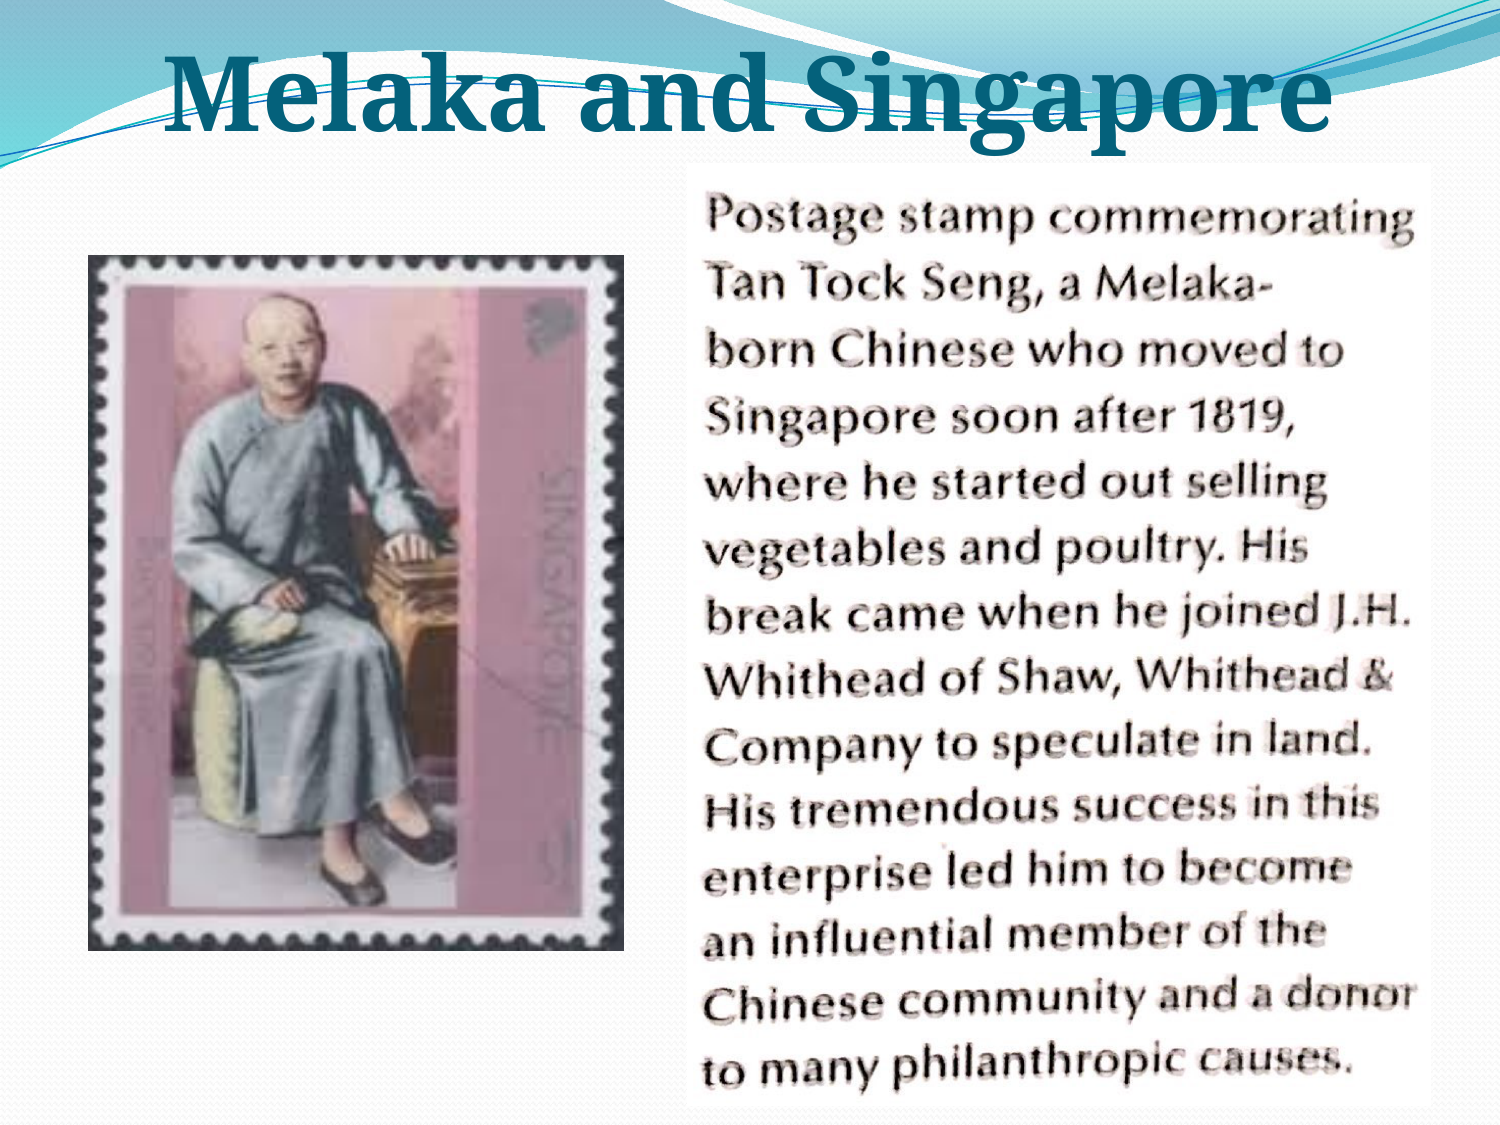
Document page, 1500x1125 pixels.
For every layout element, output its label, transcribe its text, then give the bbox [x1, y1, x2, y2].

title Melaka and Singapore [68, 19, 1432, 153]
picture [686, 163, 1432, 1107]
picture [88, 255, 624, 952]
